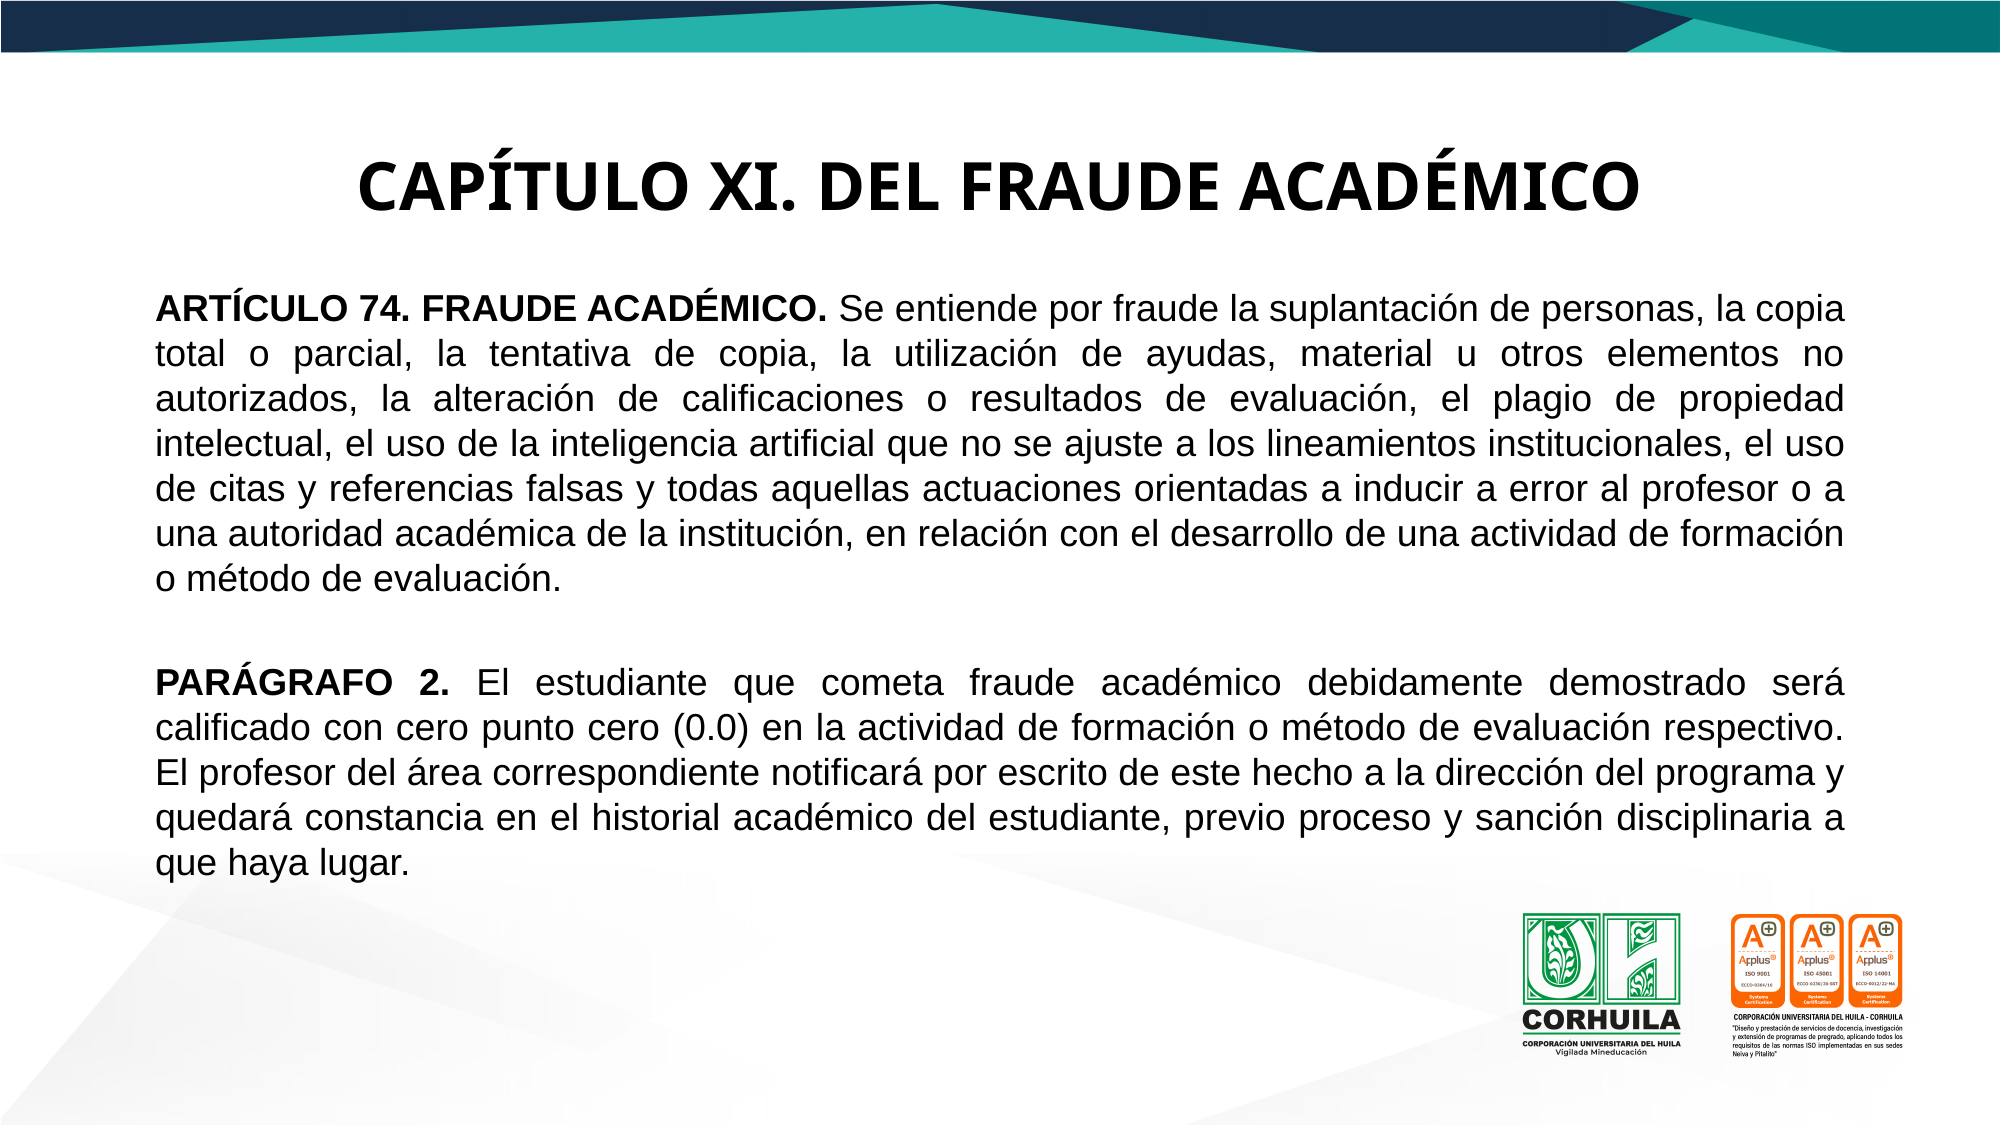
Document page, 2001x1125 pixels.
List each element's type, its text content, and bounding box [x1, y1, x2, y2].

text_box CAPÍTULO XI. DEL FRAUDE ACADÉMICO [169, 107, 1831, 269]
picture [0, 0, 2000, 1125]
text_box ARTÍCULO 74. FRAUDE ACADÉMICO. Se entiende por fraude la suplantación de personas, la copia total o parcial, la tentativa de copia, la utilización de ayudas, material u otros elementos no autorizados, la alteración de calificaciones o resultados de evaluación, el plagio de propiedad intelectual, el uso de la inteligencia artificial que no se ajuste a los lineamientos institucionales, el uso de citas y referencias falsas y todas aquellas actuaciones orientadas a inducir a error al profesor o a una autoridad académica de la institución, en relación con el desarrollo de una actividad de formación o método de evaluación. [140, 276, 1860, 607]
text_box PARÁGRAFO 2. El estudiante que cometa fraude académico debidamente demostrado será calificado con cero punto cero (0.0) en la actividad de formación o método de evaluación respectivo. El profesor del área correspondiente notificará por escrito de este hecho a la dirección del programa y quedará constancia en el historial académico del estudiante, previo proceso y sanción disciplinaria a que haya lugar. [140, 650, 1860, 891]
